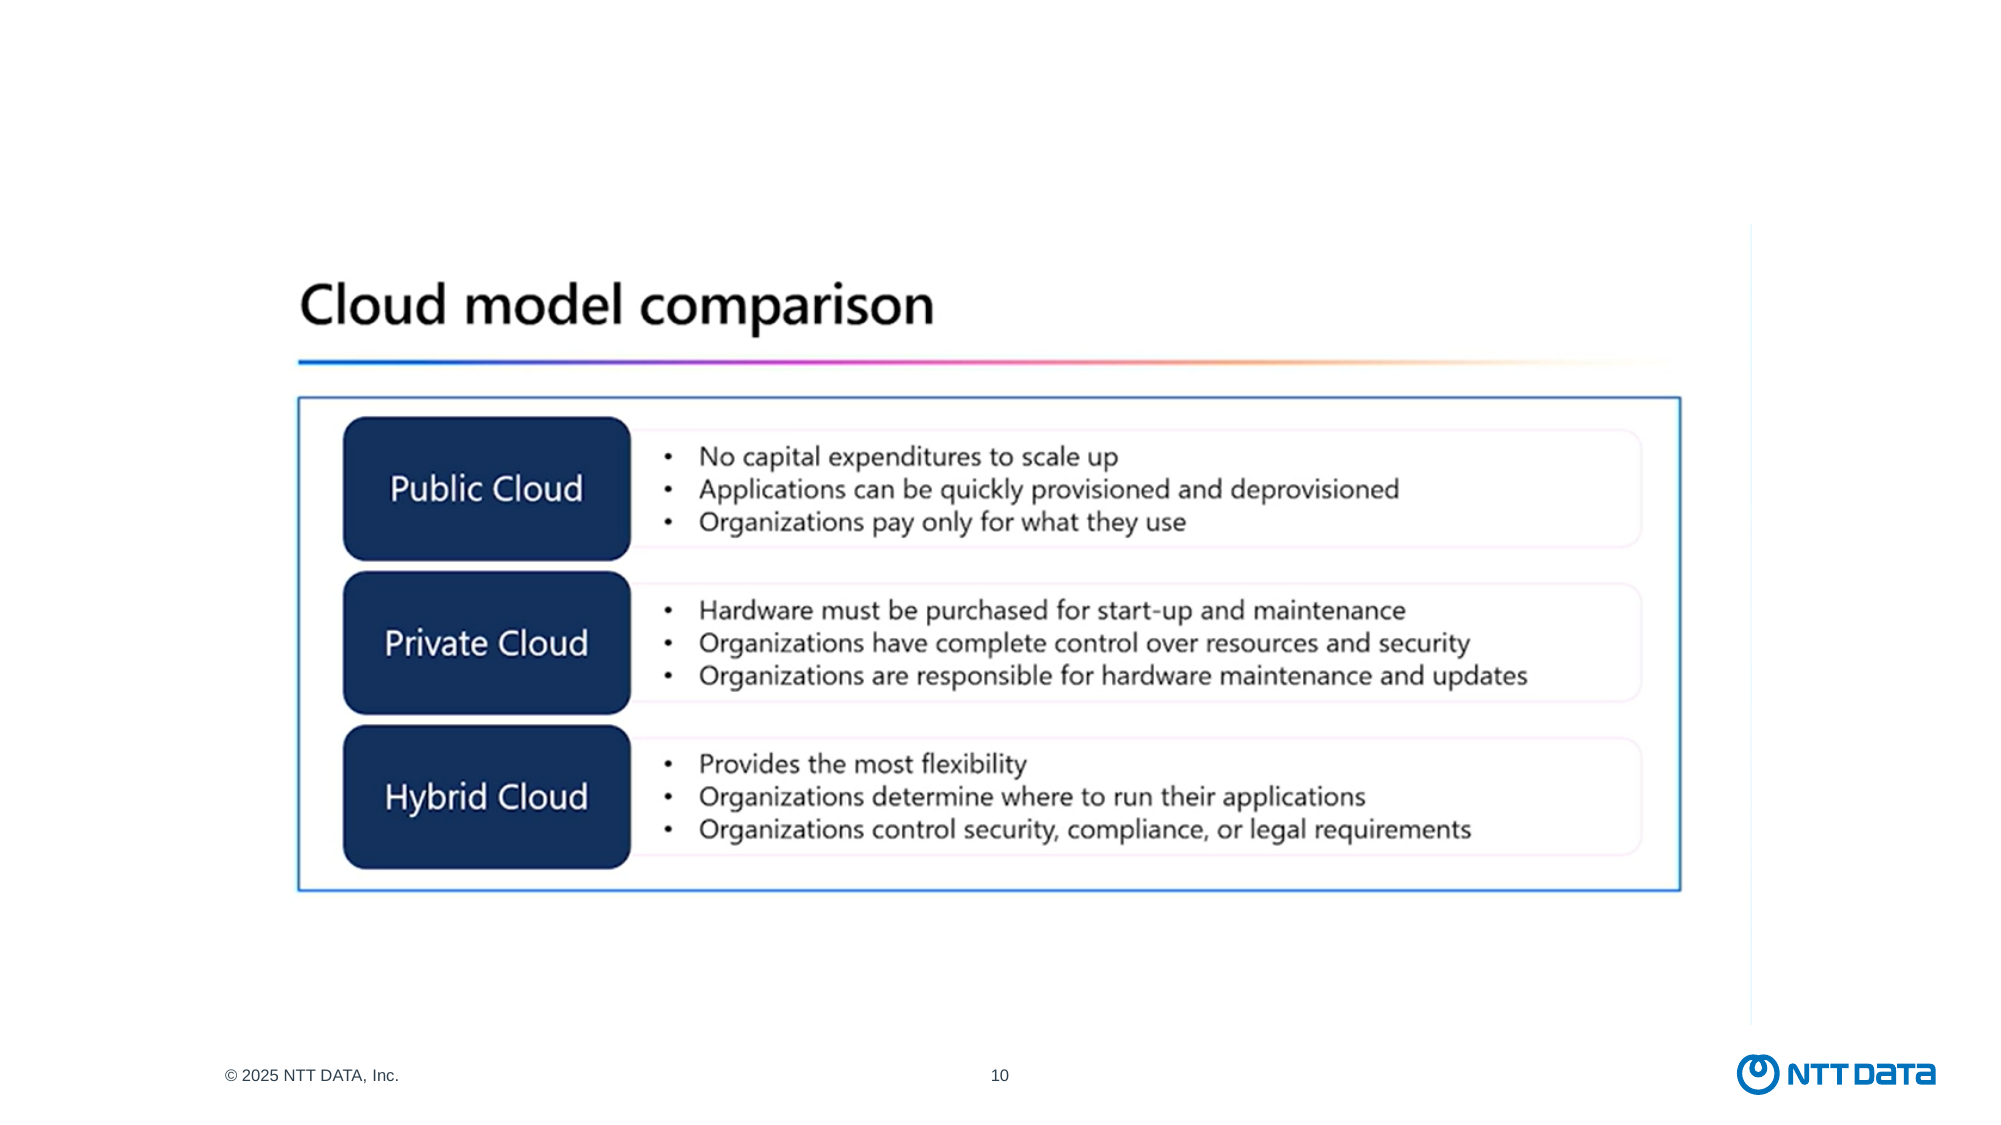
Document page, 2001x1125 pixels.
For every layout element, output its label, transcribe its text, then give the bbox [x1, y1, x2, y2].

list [248, 224, 1752, 1025]
footer © 2025 NTT DATA, Inc. [225, 1050, 901, 1101]
slide_number 10 [912, 1050, 1088, 1101]
